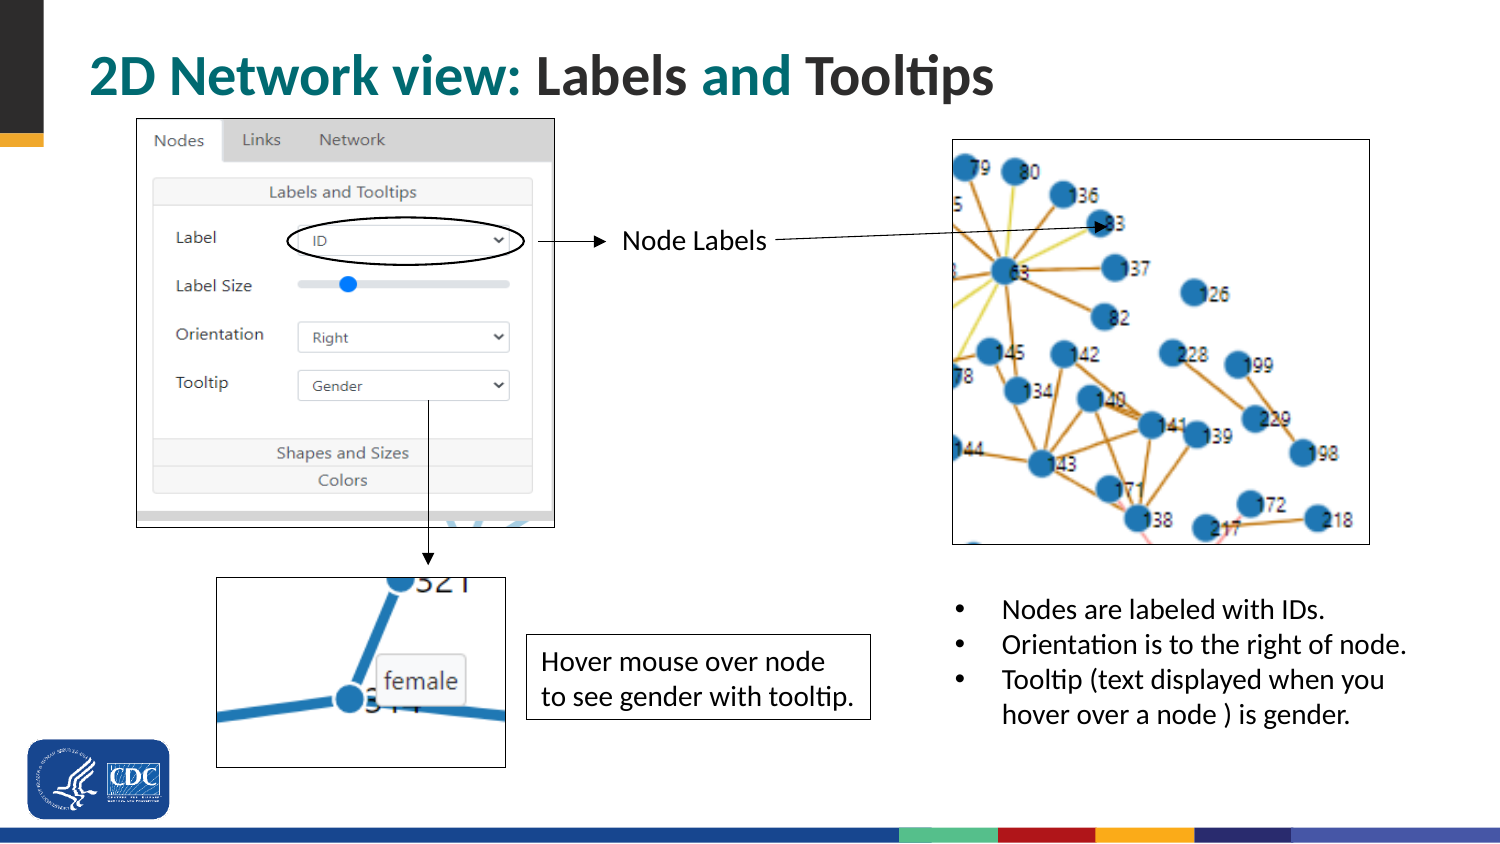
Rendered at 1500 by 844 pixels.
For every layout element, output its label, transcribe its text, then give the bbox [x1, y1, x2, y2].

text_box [136, 118, 1425, 768]
picture [26, 738, 170, 820]
title 2D Network view: Labels and Tooltips [75, 20, 1425, 177]
